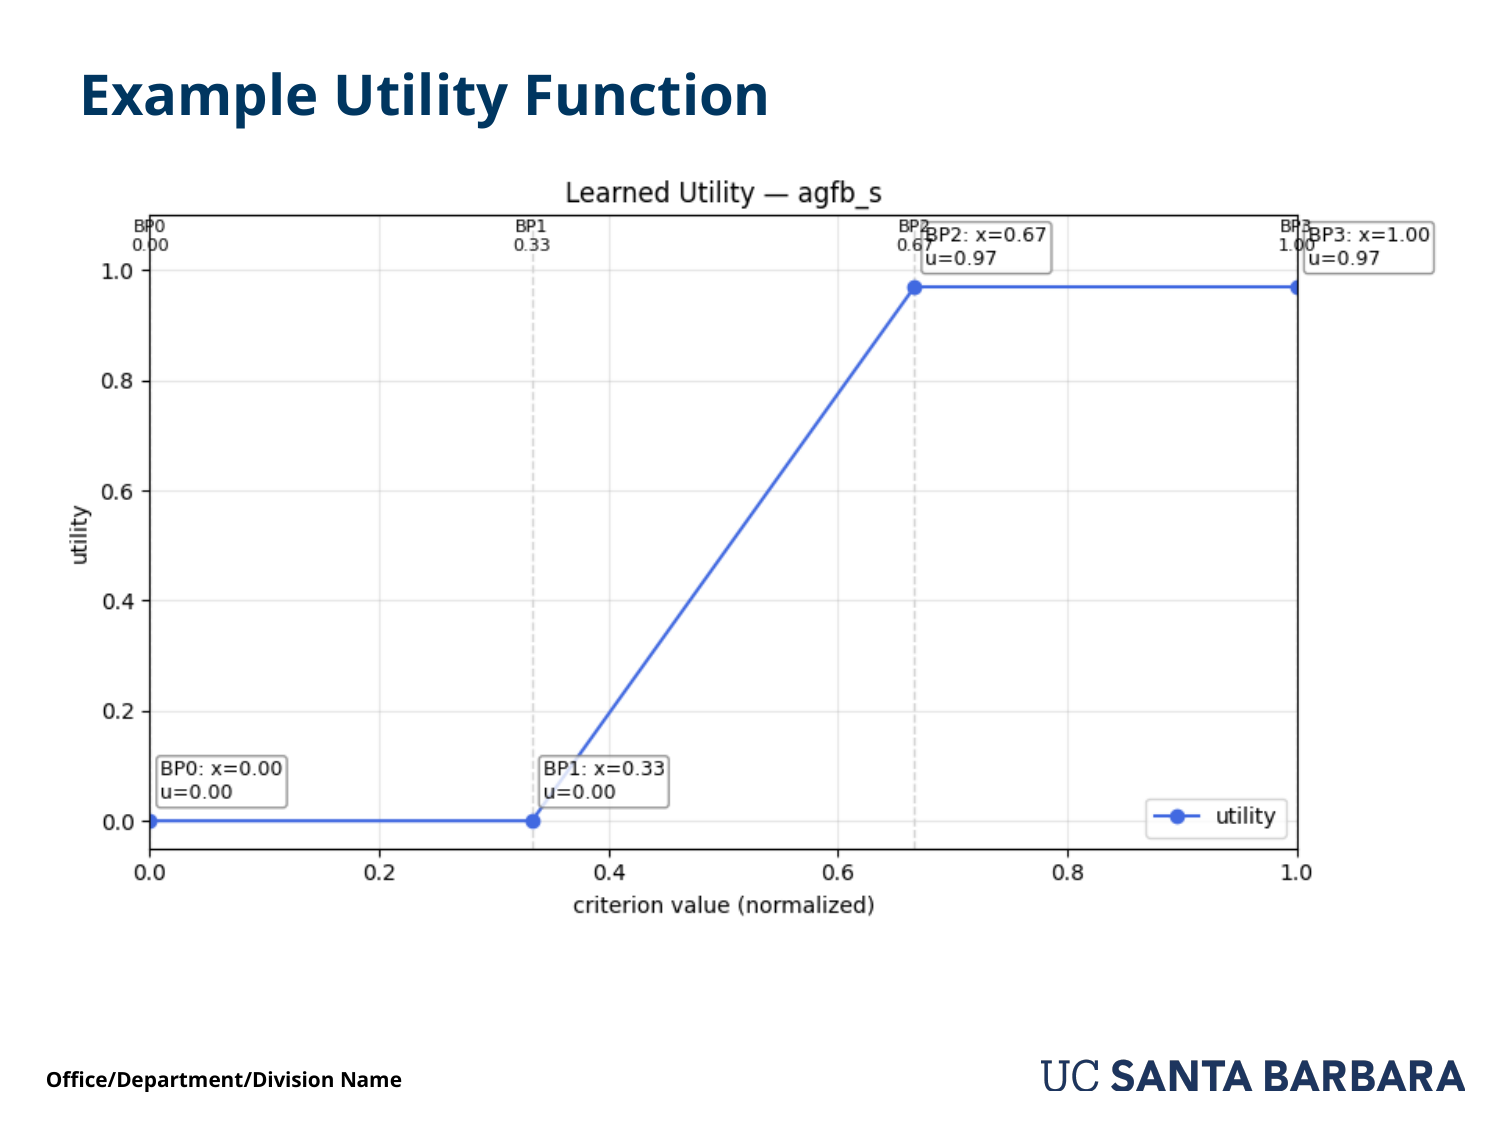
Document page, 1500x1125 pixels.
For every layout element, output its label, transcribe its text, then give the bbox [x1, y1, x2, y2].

picture [1041, 1059, 1465, 1091]
title Example Utility Function [64, 59, 1432, 163]
picture [54, 165, 1446, 932]
